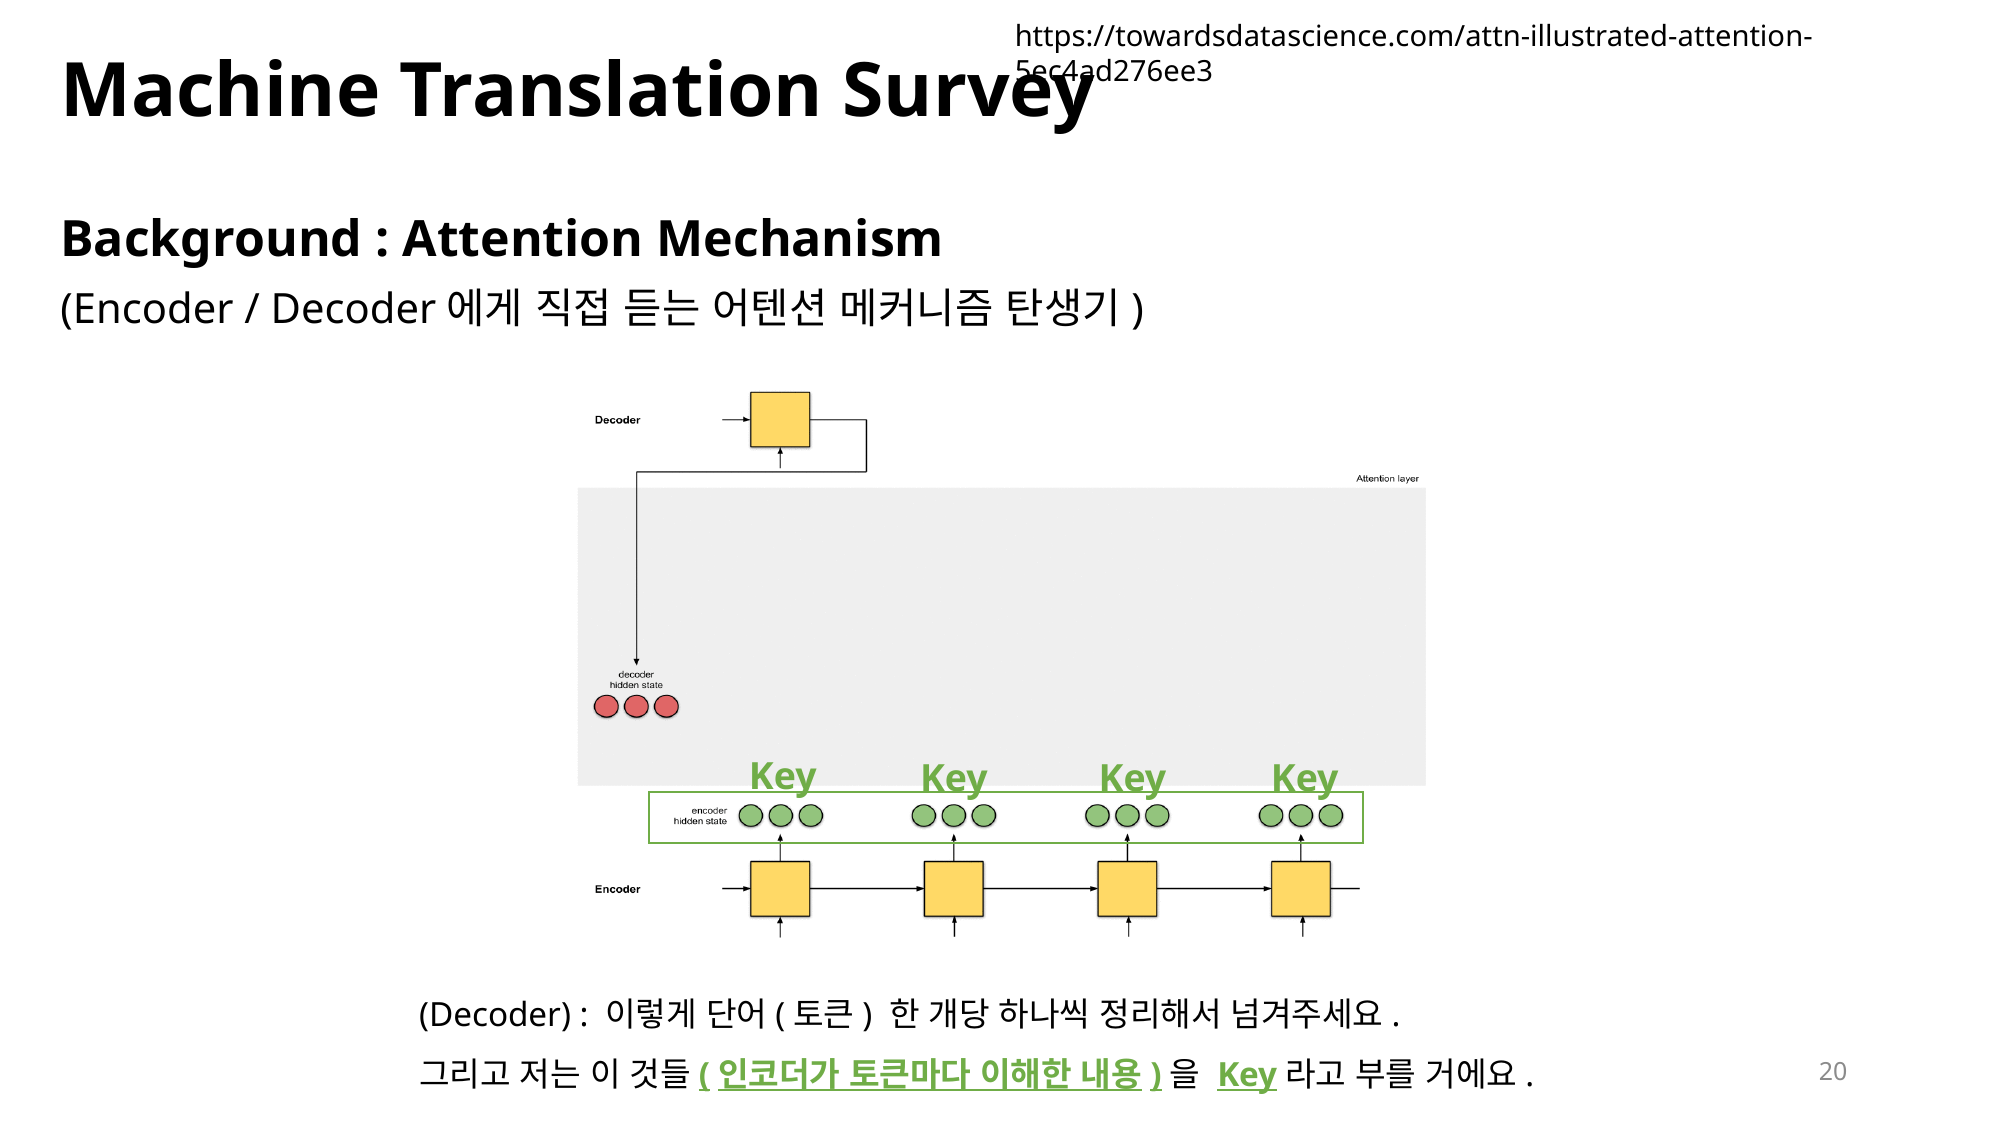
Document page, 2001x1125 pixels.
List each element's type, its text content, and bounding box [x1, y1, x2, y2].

text_box https://towardsdatascience.com/attn-illustrated-attention-5ec4ad276ee3 [999, 10, 2000, 96]
text_box (Decoder) : 이렇게 단어(토큰) 한 개당 하나씩 정리해서 넘겨주세요. 그리고 저는 이 것들(인코더가 토큰마다 이해한 내용)을 Key라고 부를 거에요. [404, 965, 1746, 1101]
text_box Machine Translation Survey [45, 0, 1271, 141]
slide_number 20 [1412, 1042, 1863, 1103]
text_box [553, 341, 1447, 965]
subtitle Background : Attention Mechanism (Encoder / Decoder에게 직접 듣는 어텐션 메커니즘 탄생기) [45, 205, 1656, 353]
